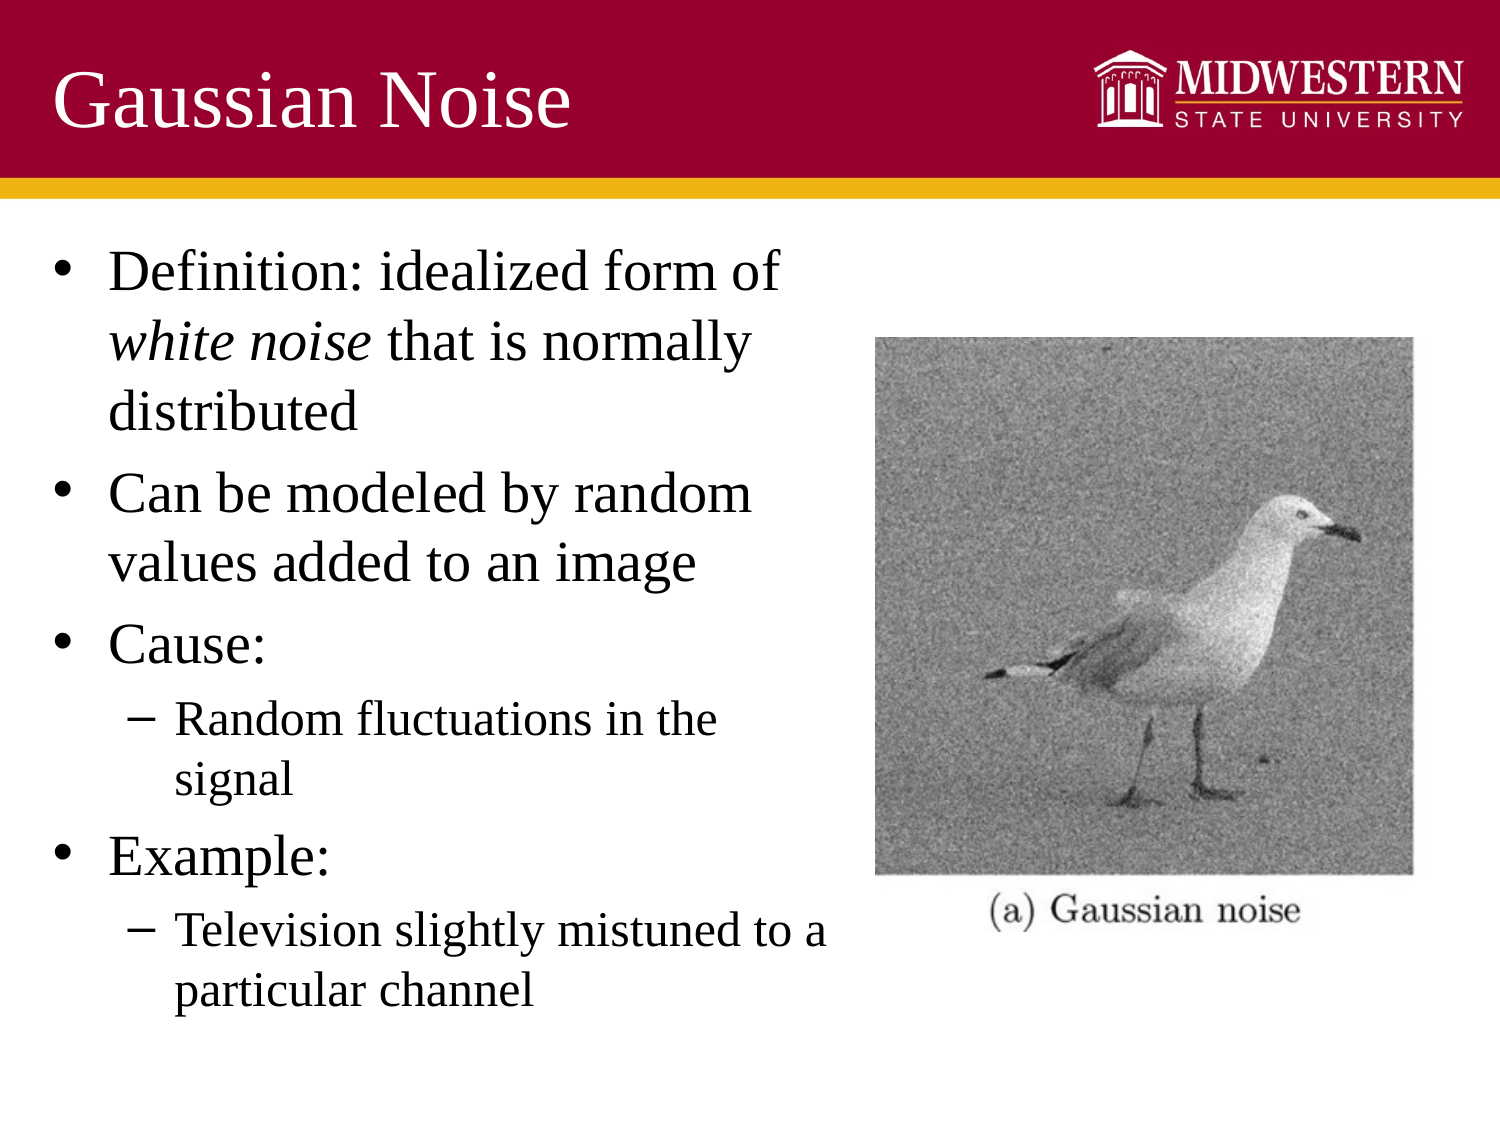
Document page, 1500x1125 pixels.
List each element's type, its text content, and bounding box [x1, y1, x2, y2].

list Definition: idealized form of white noise that is normally distributed Can be modeled by random values added to an image Cause: Random fluctuations in the signal Example: Television slightly mistuned to a particular channel [37, 224, 863, 1100]
title Gaussian Noise [37, 24, 975, 163]
picture [0, 0, 1500, 1125]
